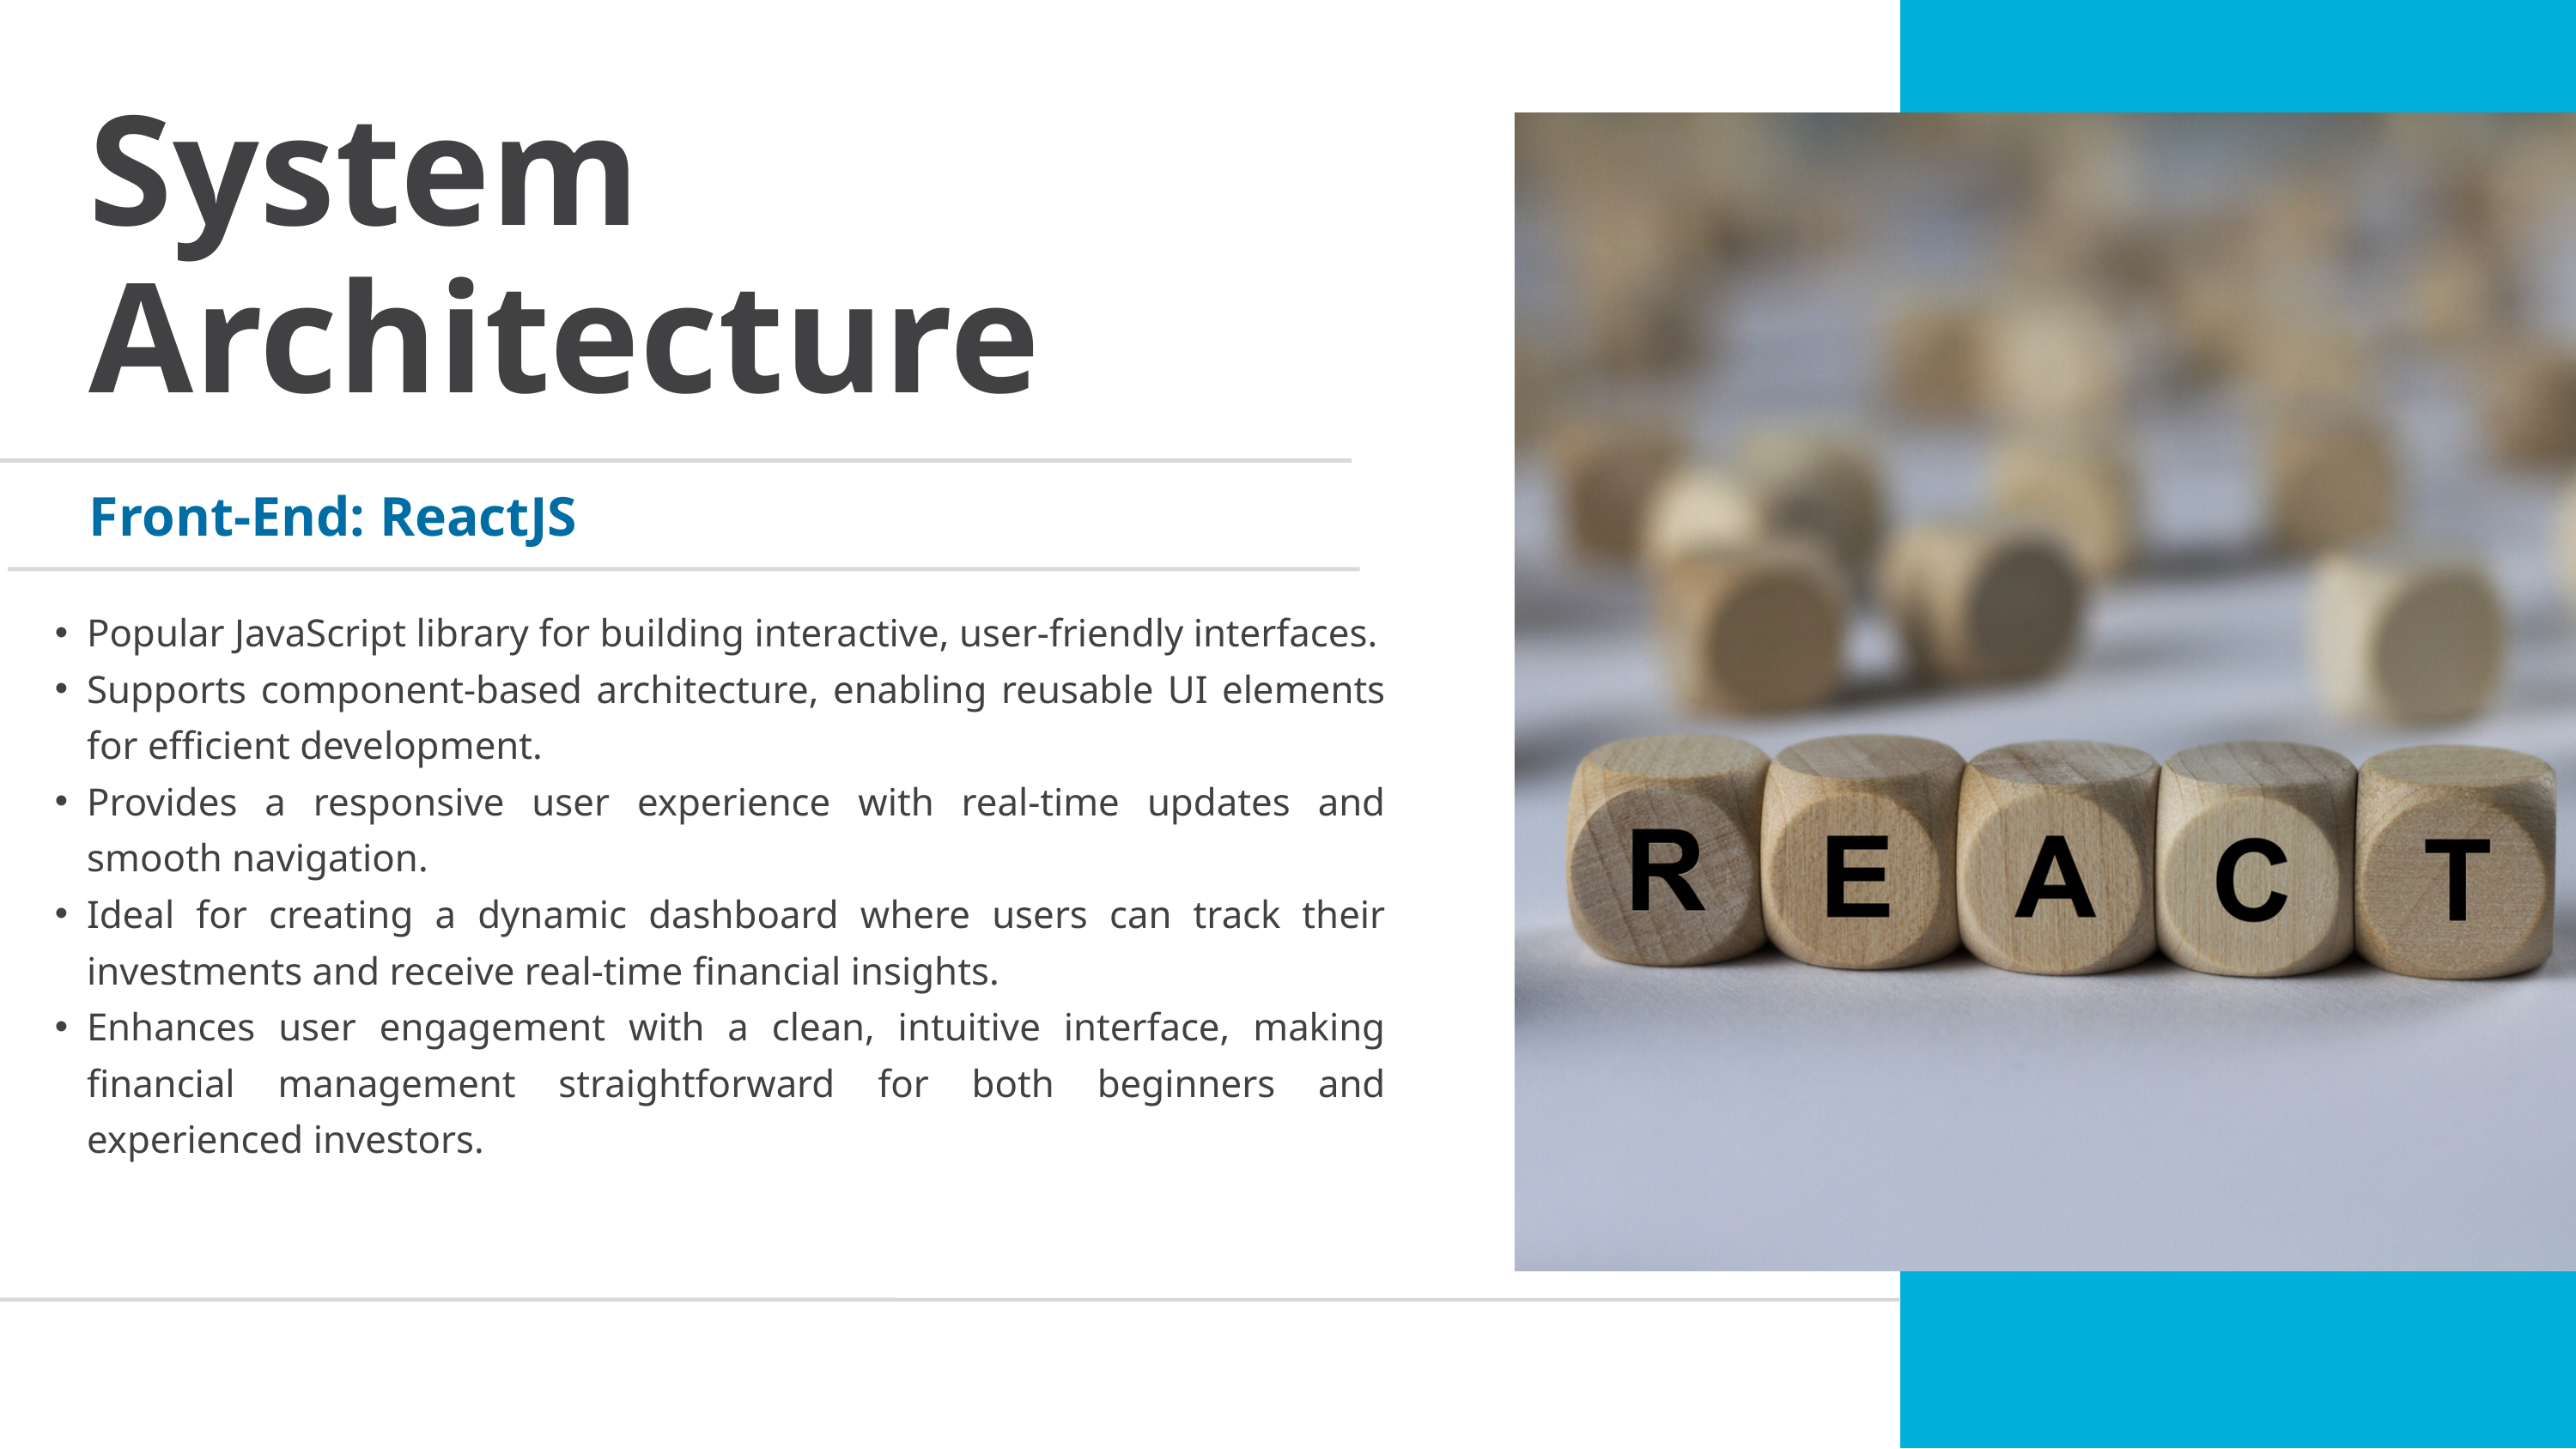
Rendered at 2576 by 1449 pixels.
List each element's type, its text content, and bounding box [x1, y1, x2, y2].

text_box [1514, 112, 1895, 1272]
text_box System Architecture [88, 88, 1165, 423]
text_box Front-End: ReactJS [88, 488, 1051, 548]
text_box Popular JavaScript library for building interactive, user-friendly interfaces. Supports component-based architecture, enabling reusable UI elements for efficient development. Provides a responsive user experience with real-time updates and smooth navigation. Ideal for creating a dynamic dashboard where users can track their investments and receive real-time financial insights. Enhances user engagement with a clean, intuitive interface, making financial management straightforward for both beginners and experienced investors. [22, 597, 1387, 1161]
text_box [1899, 0, 2576, 1449]
